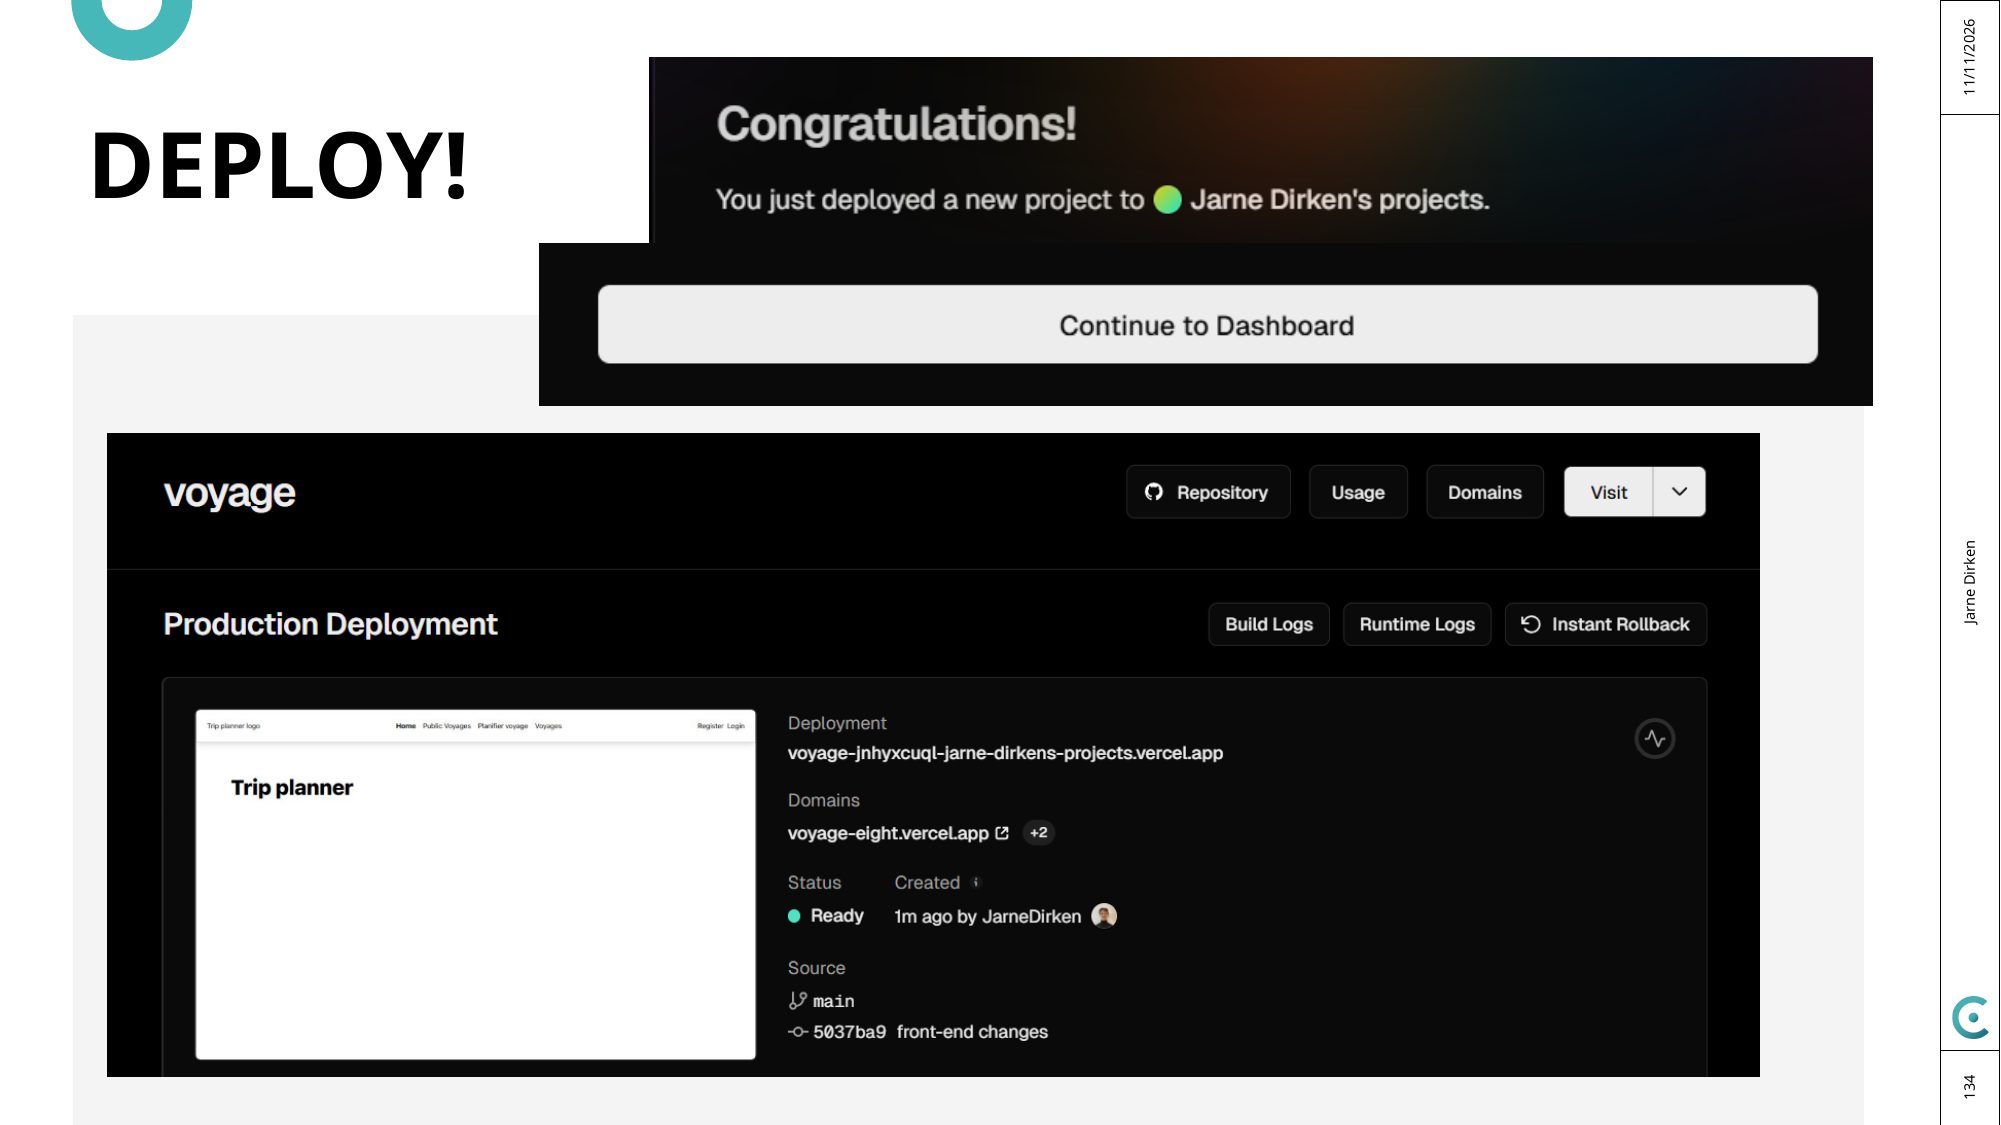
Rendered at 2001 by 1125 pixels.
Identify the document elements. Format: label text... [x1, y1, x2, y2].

picture [539, 57, 1873, 406]
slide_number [1940, 0, 2000, 114]
footer Jarne Dirken [1940, 114, 2000, 1050]
title DEPLOY! [72, 59, 649, 278]
picture [107, 433, 1760, 1077]
slide_number 134 [1940, 1050, 2000, 1125]
